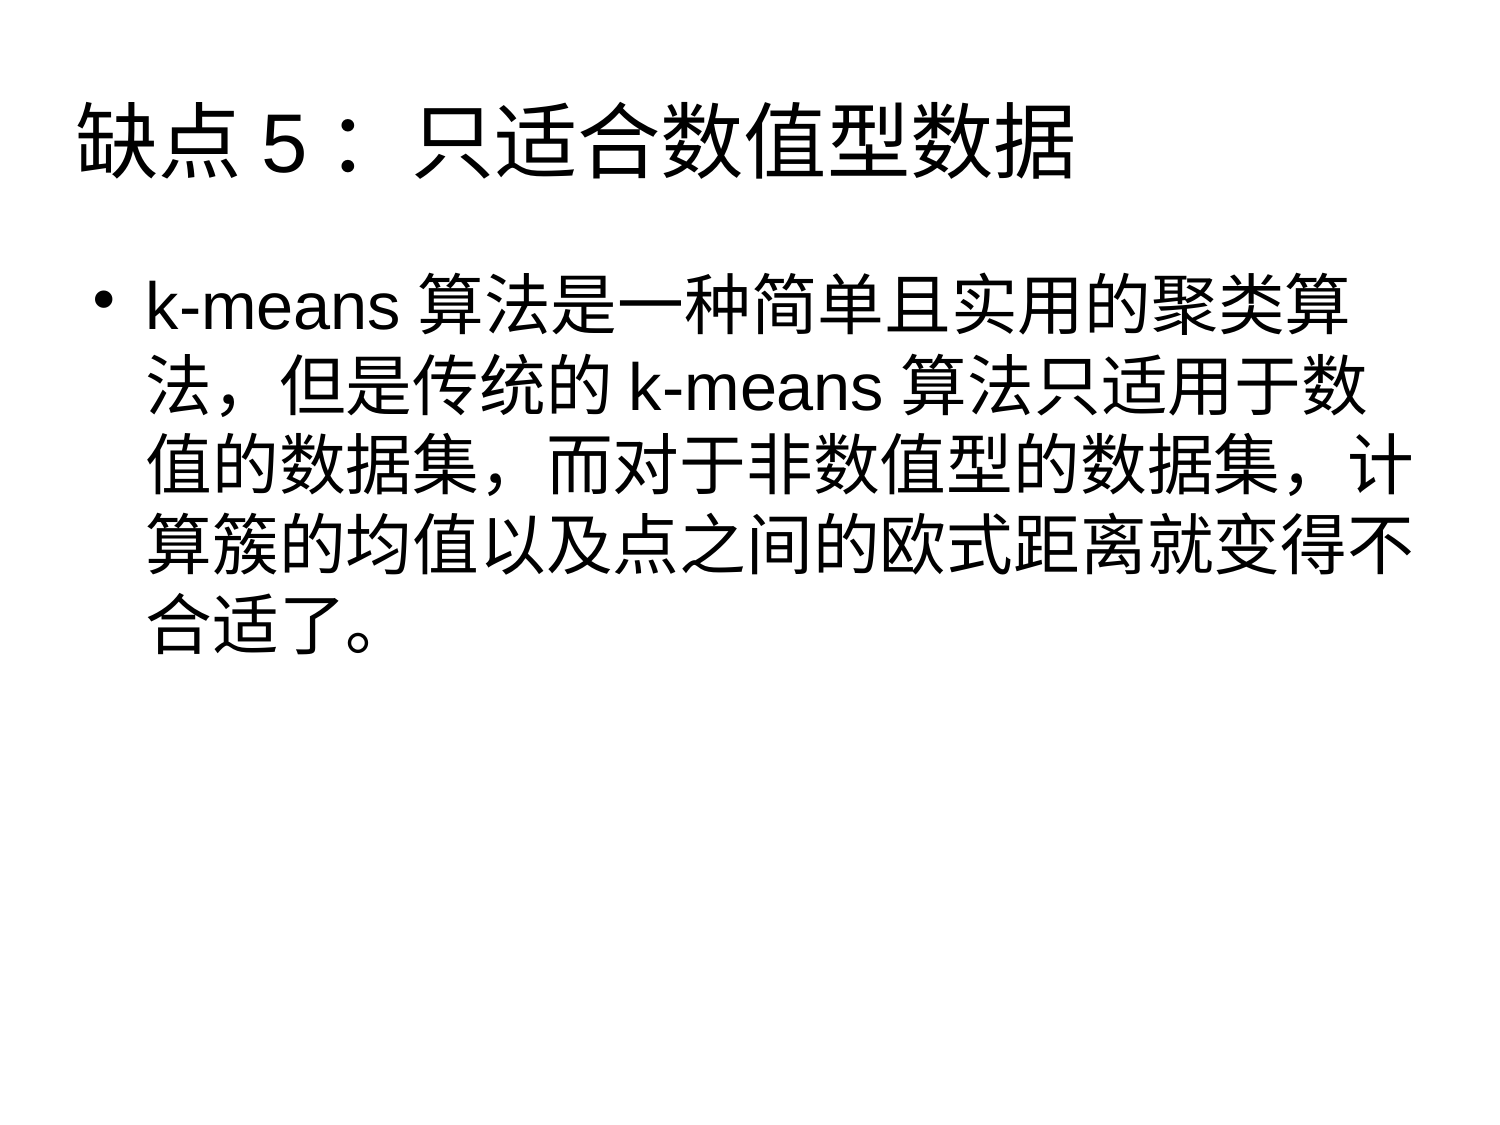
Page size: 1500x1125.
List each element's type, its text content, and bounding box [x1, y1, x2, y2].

title 缺点5：只适合数值型数据 [75, 44, 1425, 233]
list k-means算法是一种简单且实用的聚类算法，但是传统的k-means算法只适用于数值的数据集，而对于非数值型的数据集，计算簇的均值以及点之间的欧式距离就变得不合适了。 [75, 263, 1425, 916]
